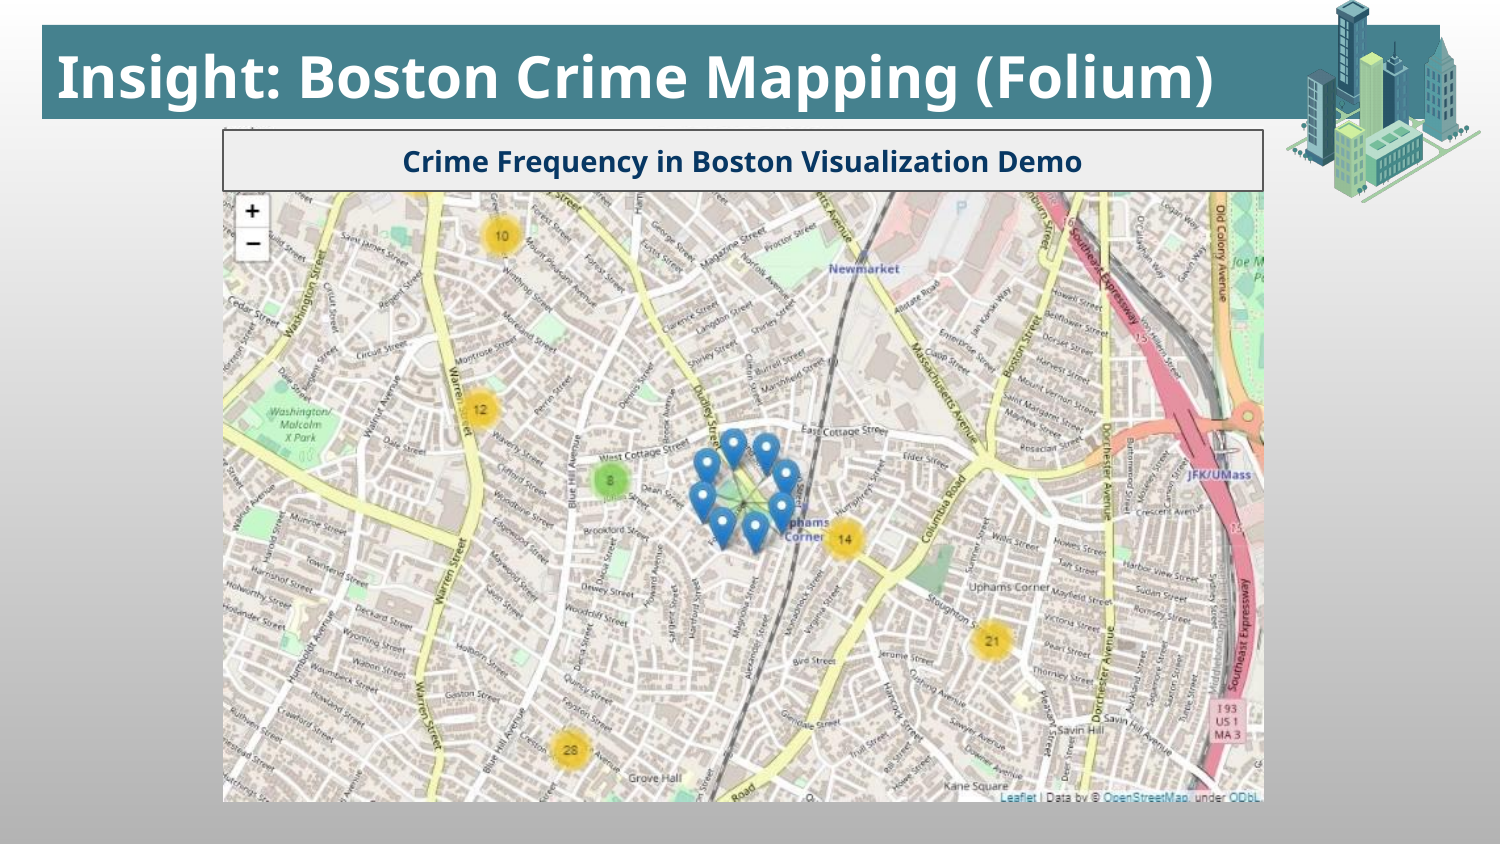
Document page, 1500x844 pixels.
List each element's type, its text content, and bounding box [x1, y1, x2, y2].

title Insight: Boston Crime Mapping (Folium) [42, 24, 1280, 119]
picture [222, 126, 1264, 802]
picture [1285, 0, 1481, 203]
